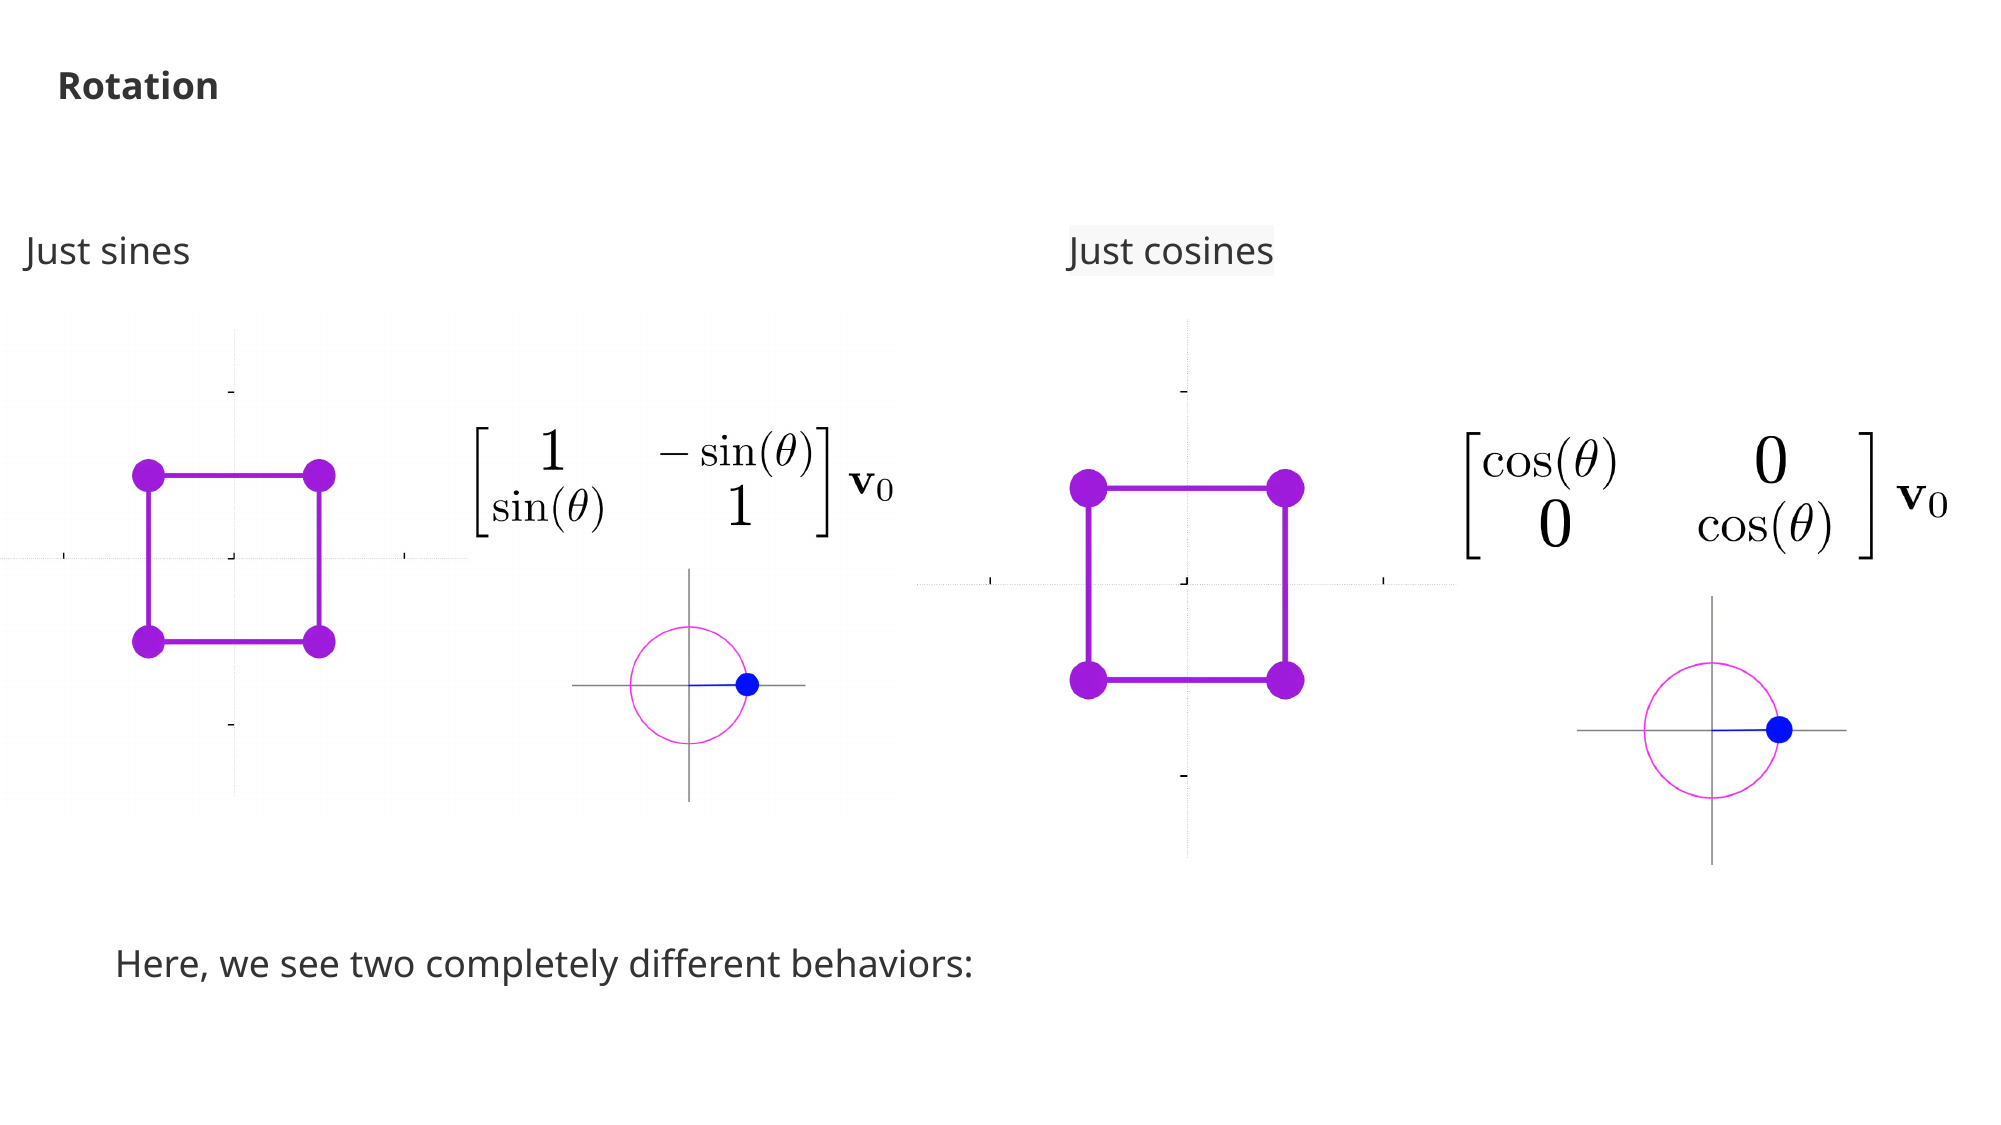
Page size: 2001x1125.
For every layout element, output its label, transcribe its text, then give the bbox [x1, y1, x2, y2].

text_box Rotation [42, 55, 327, 115]
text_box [916, 296, 1953, 880]
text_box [0, 309, 898, 816]
text_box Just cosines [1054, 220, 1415, 280]
text_box Just sines [10, 220, 239, 280]
text_box Here, we see two completely different behaviors: [100, 932, 1102, 993]
